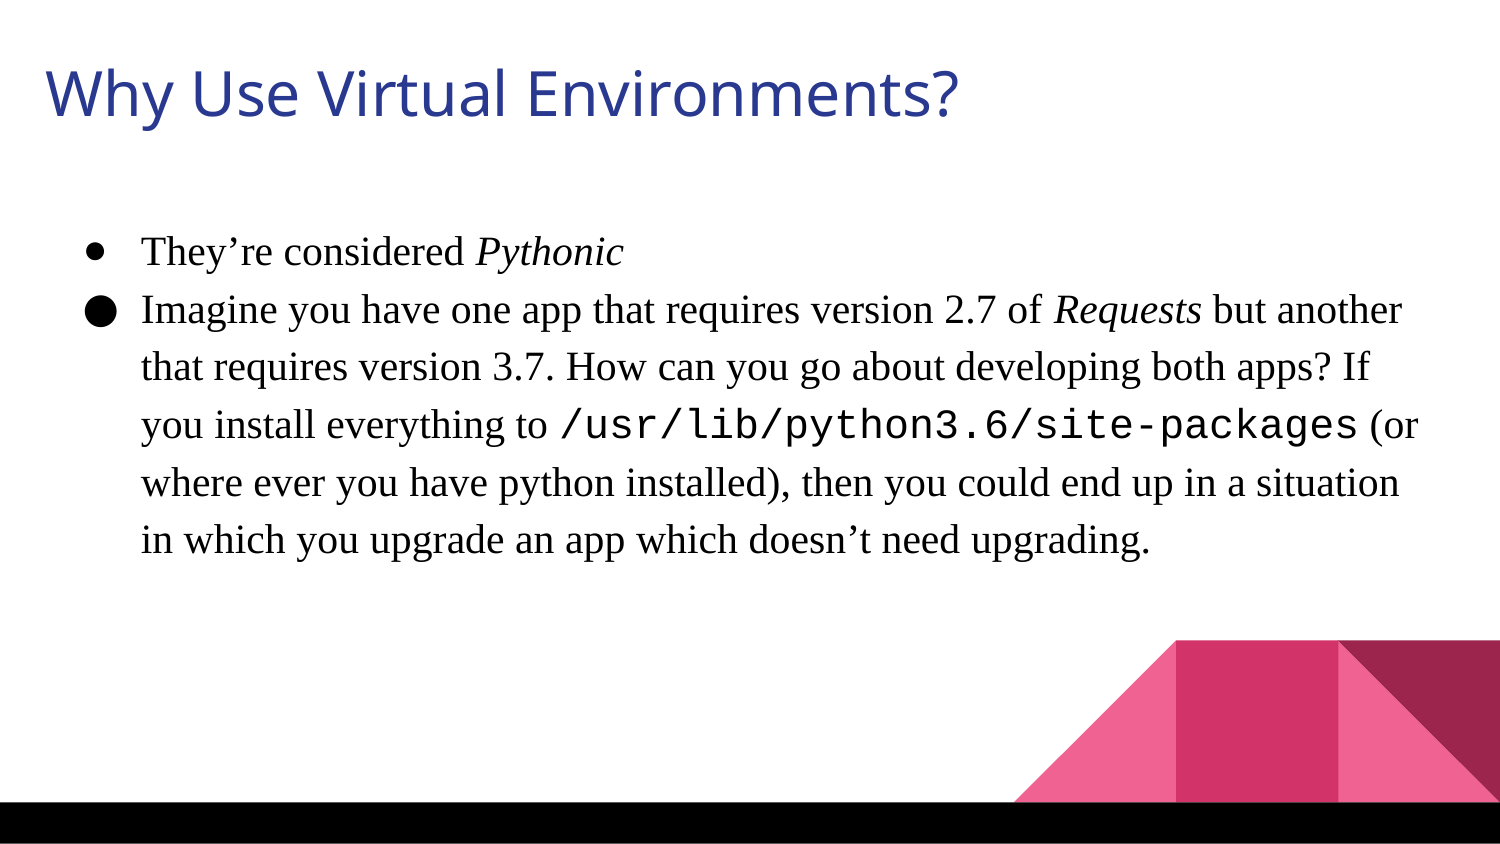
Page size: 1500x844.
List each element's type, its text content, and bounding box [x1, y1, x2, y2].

text_box Why Use Virtual Environments? [30, 38, 1449, 167]
text_box They’re considered Pythonic Imagine you have one app that requires version 2.7 of Requests but another that requires version 3.7. How can you go about developing both apps? If you install everything to /usr/lib/python3.6/site-packages (or where ever you have python installed), then you could end up in a situation in which you upgrade an app which doesn’t need upgrading. [51, 201, 1449, 750]
